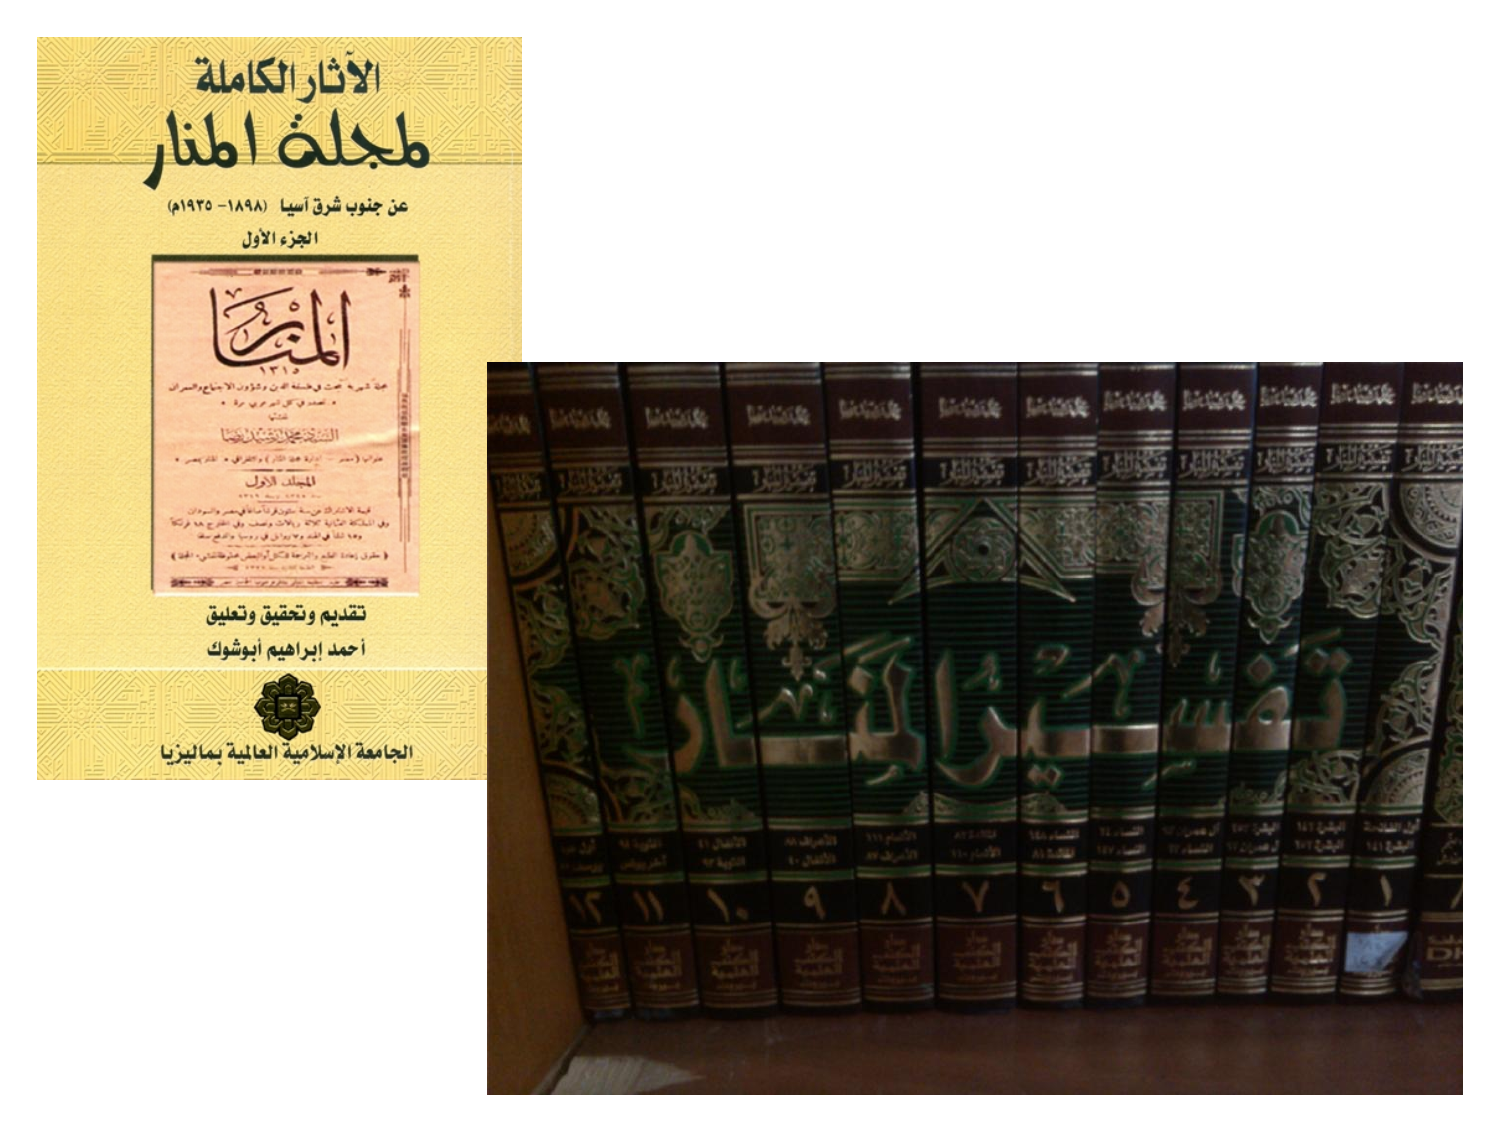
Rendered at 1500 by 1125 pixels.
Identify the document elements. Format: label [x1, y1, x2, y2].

picture [487, 362, 1463, 1095]
list [37, 37, 522, 781]
